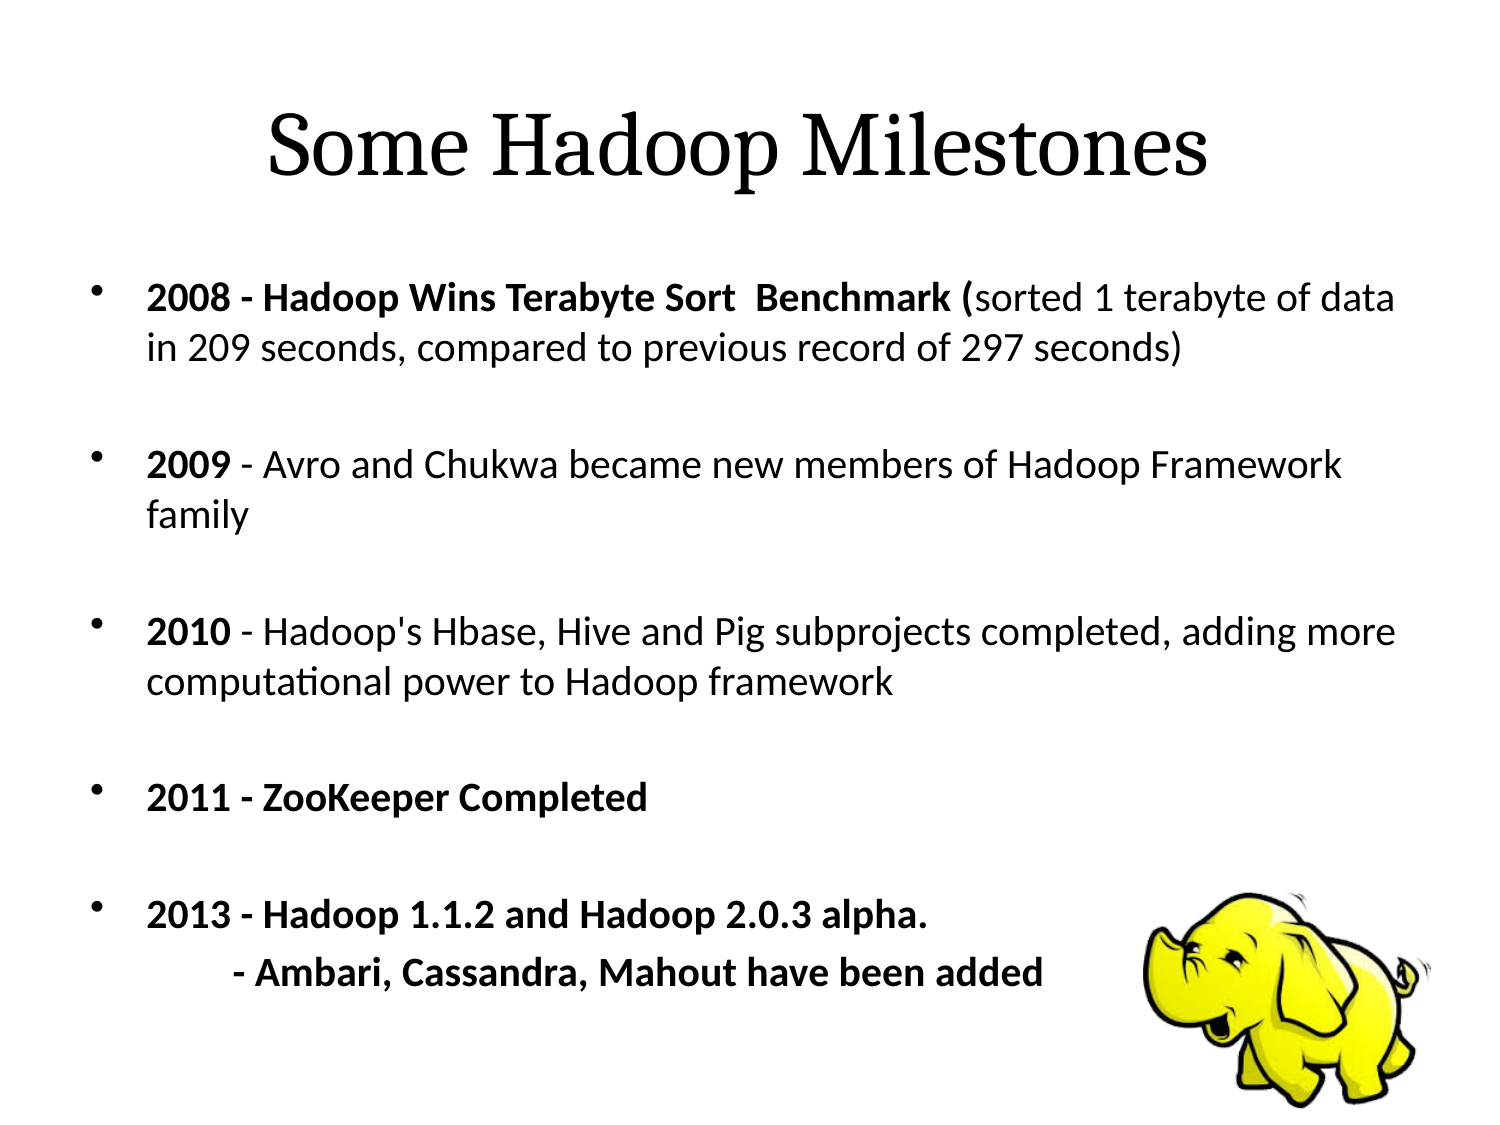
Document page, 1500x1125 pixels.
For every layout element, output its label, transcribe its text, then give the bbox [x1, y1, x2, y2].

title Some Hadoop Milestones [75, 45, 1425, 233]
picture [1142, 888, 1431, 1111]
text_box 2008 - Hadoop Wins Terabyte Sort Benchmark (sorted 1 terabyte of data in 209 seconds, compared to previous record of 297 seconds) 2009 - Avro and Chukwa became new members of Hadoop Framework family 2010 - Hadoop's Hbase, Hive and Pig subprojects completed, adding more computational power to Hadoop framework 2011 - ZooKeeper Completed 2013 - Hadoop 1.1.2 and Hadoop 2.0.3 alpha. - Ambari, Cassandra, Mahout have been added [75, 262, 1431, 1000]
